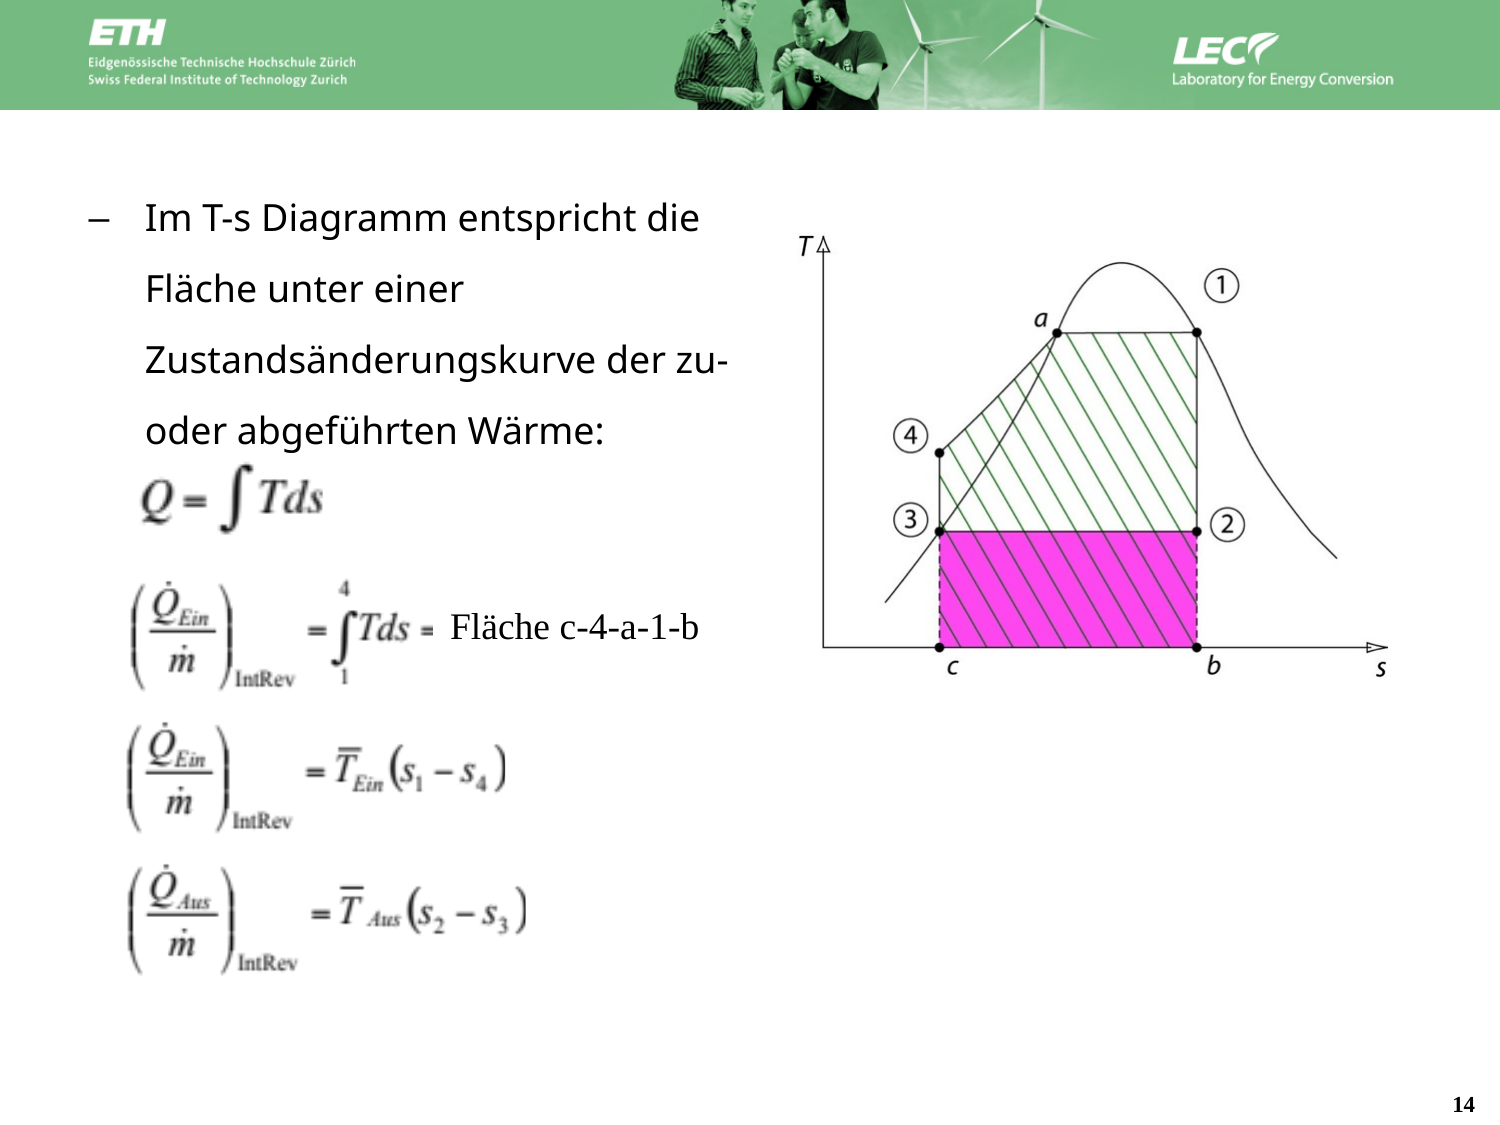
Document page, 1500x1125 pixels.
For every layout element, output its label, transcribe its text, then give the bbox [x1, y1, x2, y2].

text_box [123, 711, 506, 835]
picture [796, 231, 1388, 685]
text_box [124, 853, 526, 977]
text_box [126, 570, 738, 692]
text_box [135, 459, 323, 536]
text_box Im T-s Diagramm entspricht die Fläche unter einer Zustandsänderungskurve der zu- oder abgeführten Wärme: [88, 168, 762, 503]
picture [0, 0, 1500, 110]
